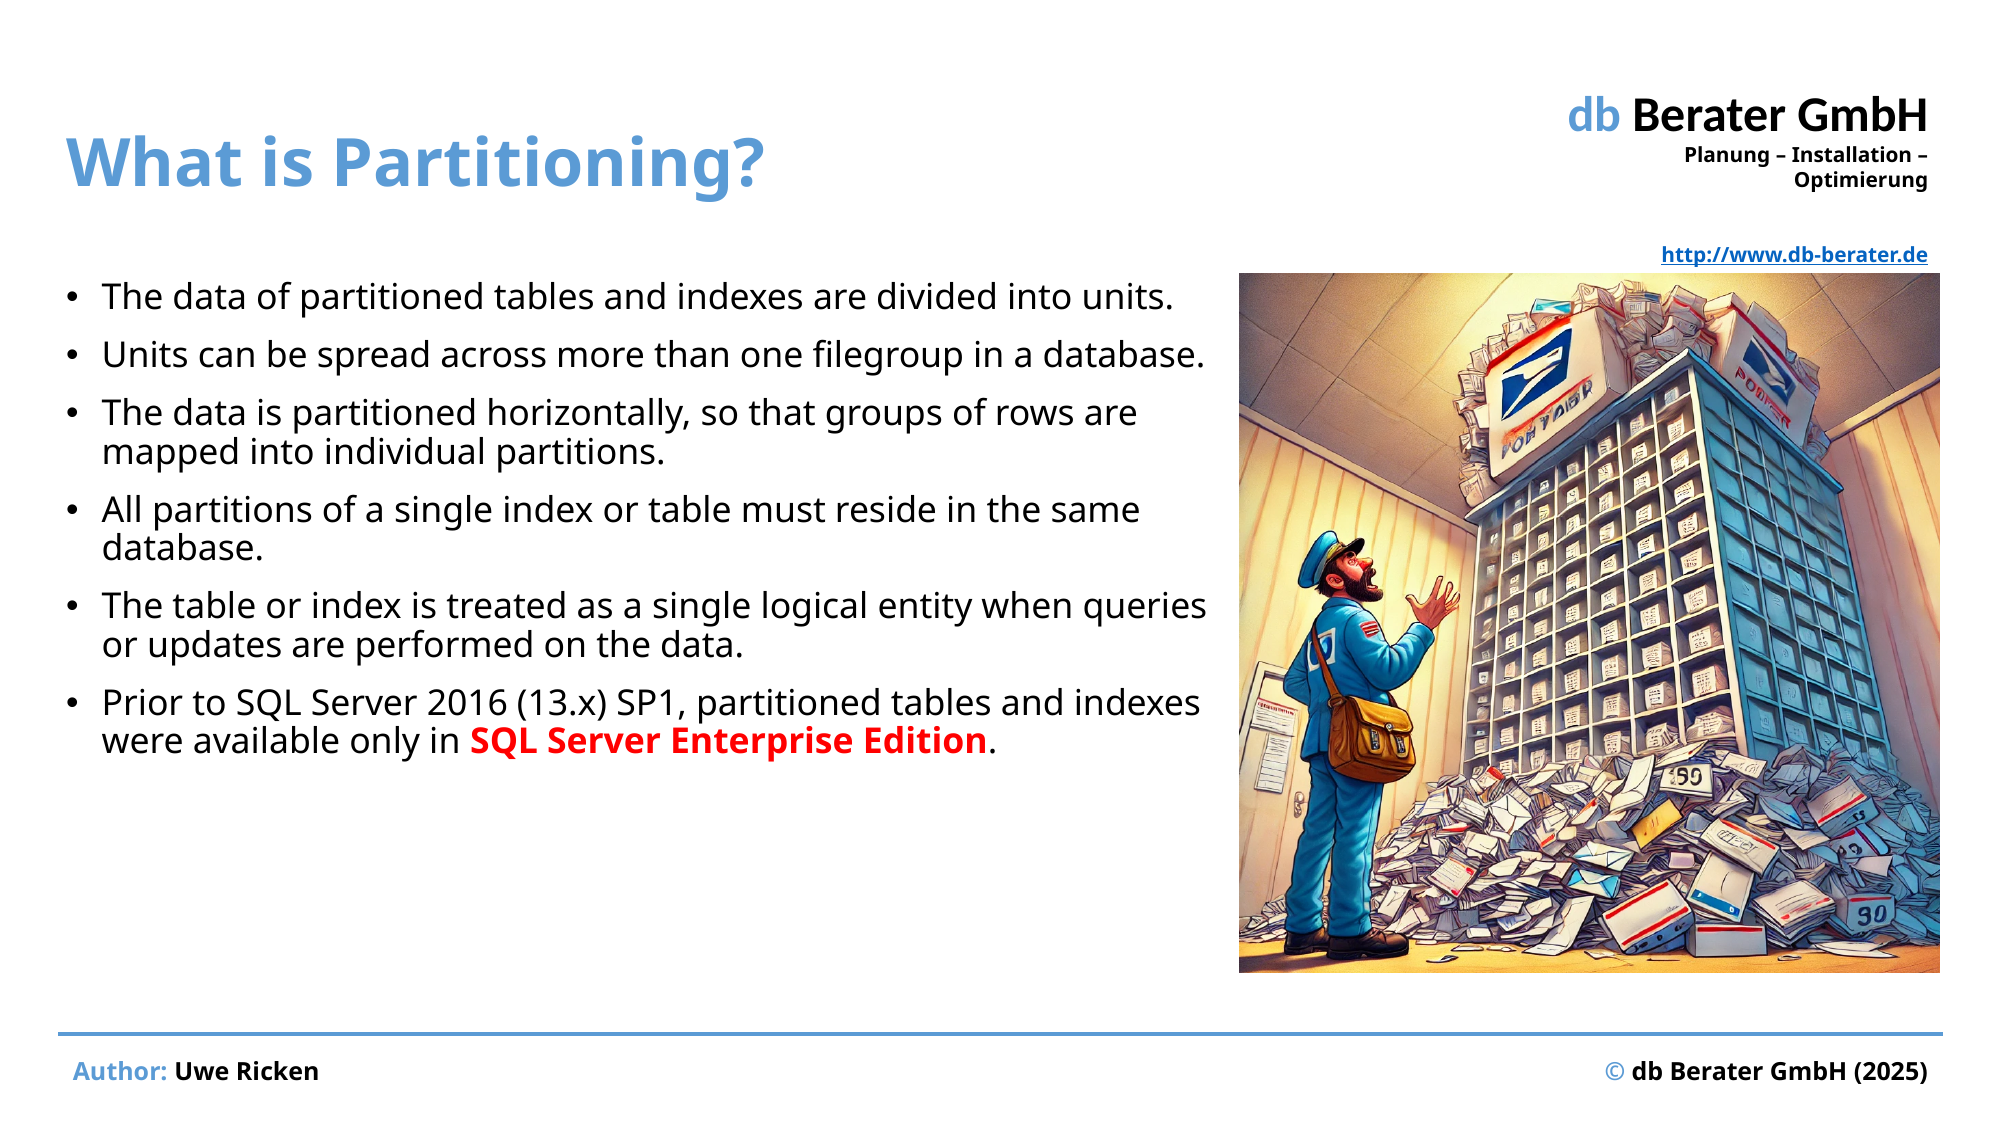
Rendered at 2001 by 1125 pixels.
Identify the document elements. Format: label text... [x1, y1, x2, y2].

list The data of partitioned tables and indexes are divided into units. Units can be spread across more than one filegroup in a database. The data is partitioned horizontally, so that groups of rows are mapped into individual partitions. All partitions of a single index or table must reside in the same database. The table or index is treated as a single logical entity when queries or updates are performed on the data. Prior to SQL Server 2016 (13.x) SP1, partitioned tables and indexes were available only in SQL Server Enterprise Edition. [54, 273, 1229, 799]
title What is Partitioning? [55, 73, 1538, 256]
picture [1239, 273, 1940, 973]
